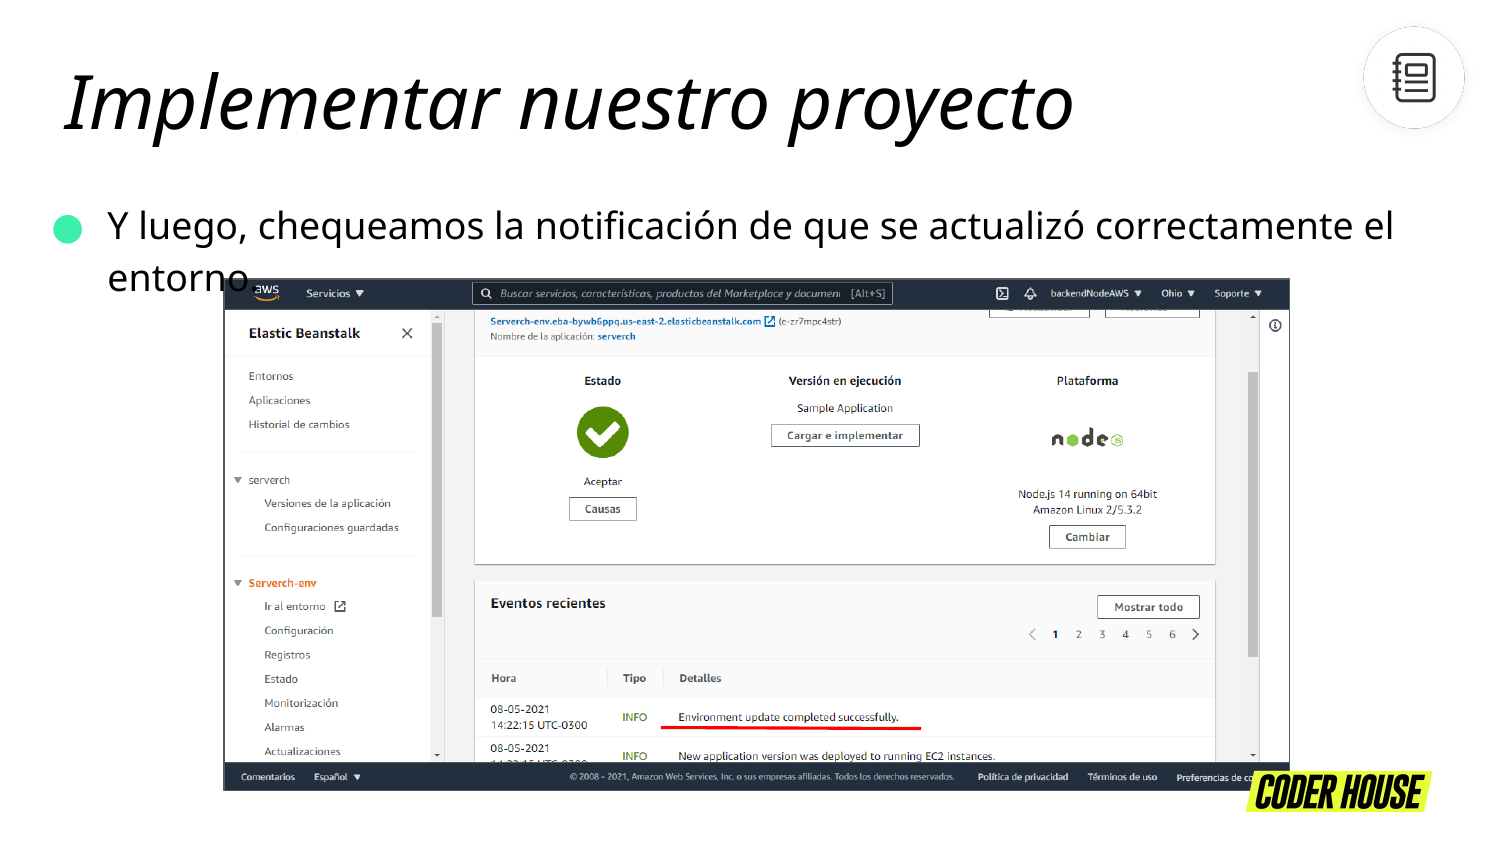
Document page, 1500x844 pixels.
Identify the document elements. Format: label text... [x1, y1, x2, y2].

text_box Implementar nuestro proyecto [50, 39, 1344, 165]
picture [1351, 14, 1477, 141]
picture [1241, 764, 1437, 819]
text_box Y luego, chequeamos la notificación de que se actualizó correctamente el entorno. [17, 180, 1462, 314]
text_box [224, 279, 1290, 791]
